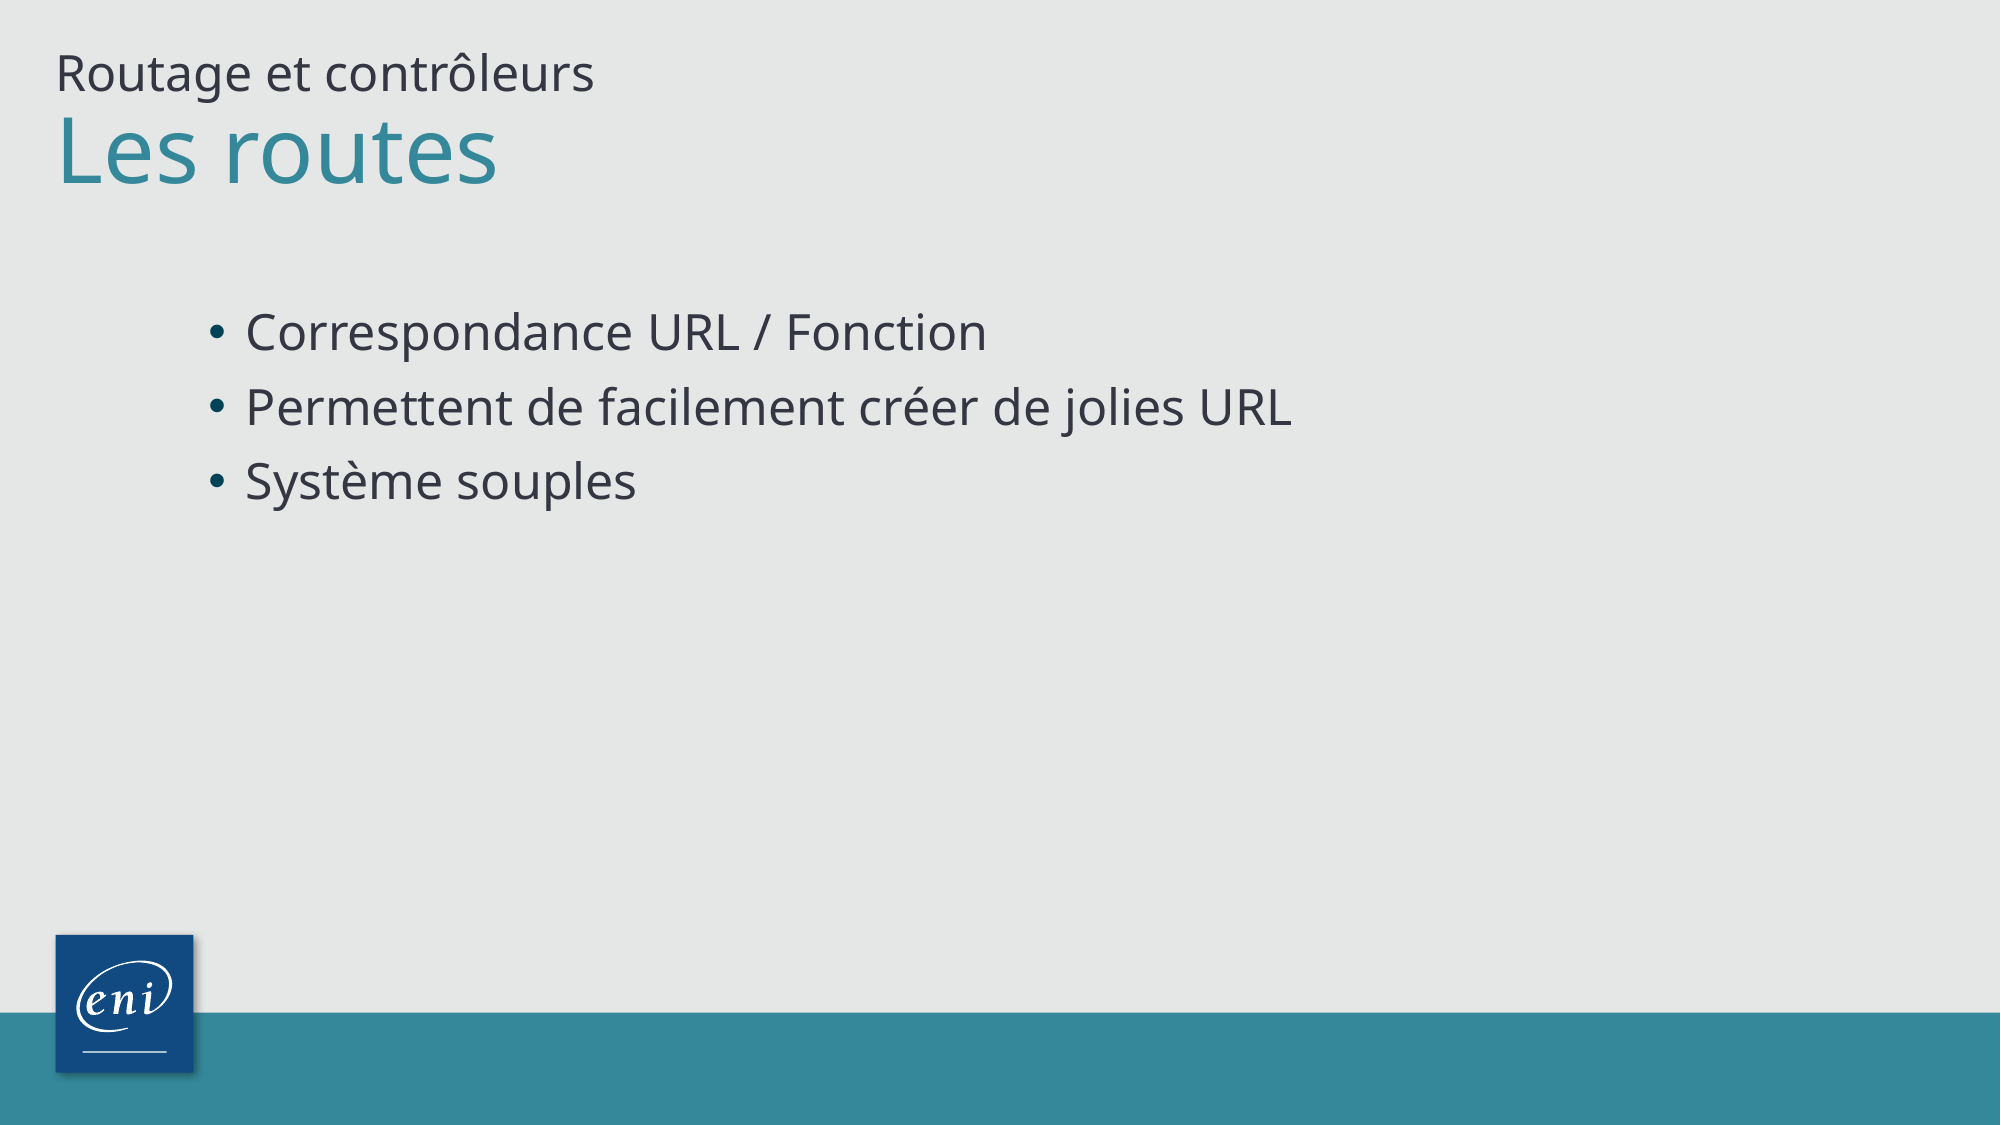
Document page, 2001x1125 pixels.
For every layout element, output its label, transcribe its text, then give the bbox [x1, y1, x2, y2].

title Les routes [55, 104, 1952, 205]
list Routage et contrôleurs [55, 31, 1952, 103]
list Correspondance URL / Fonction Permettent de facilement créer de jolies URL Système souples [193, 299, 1952, 571]
